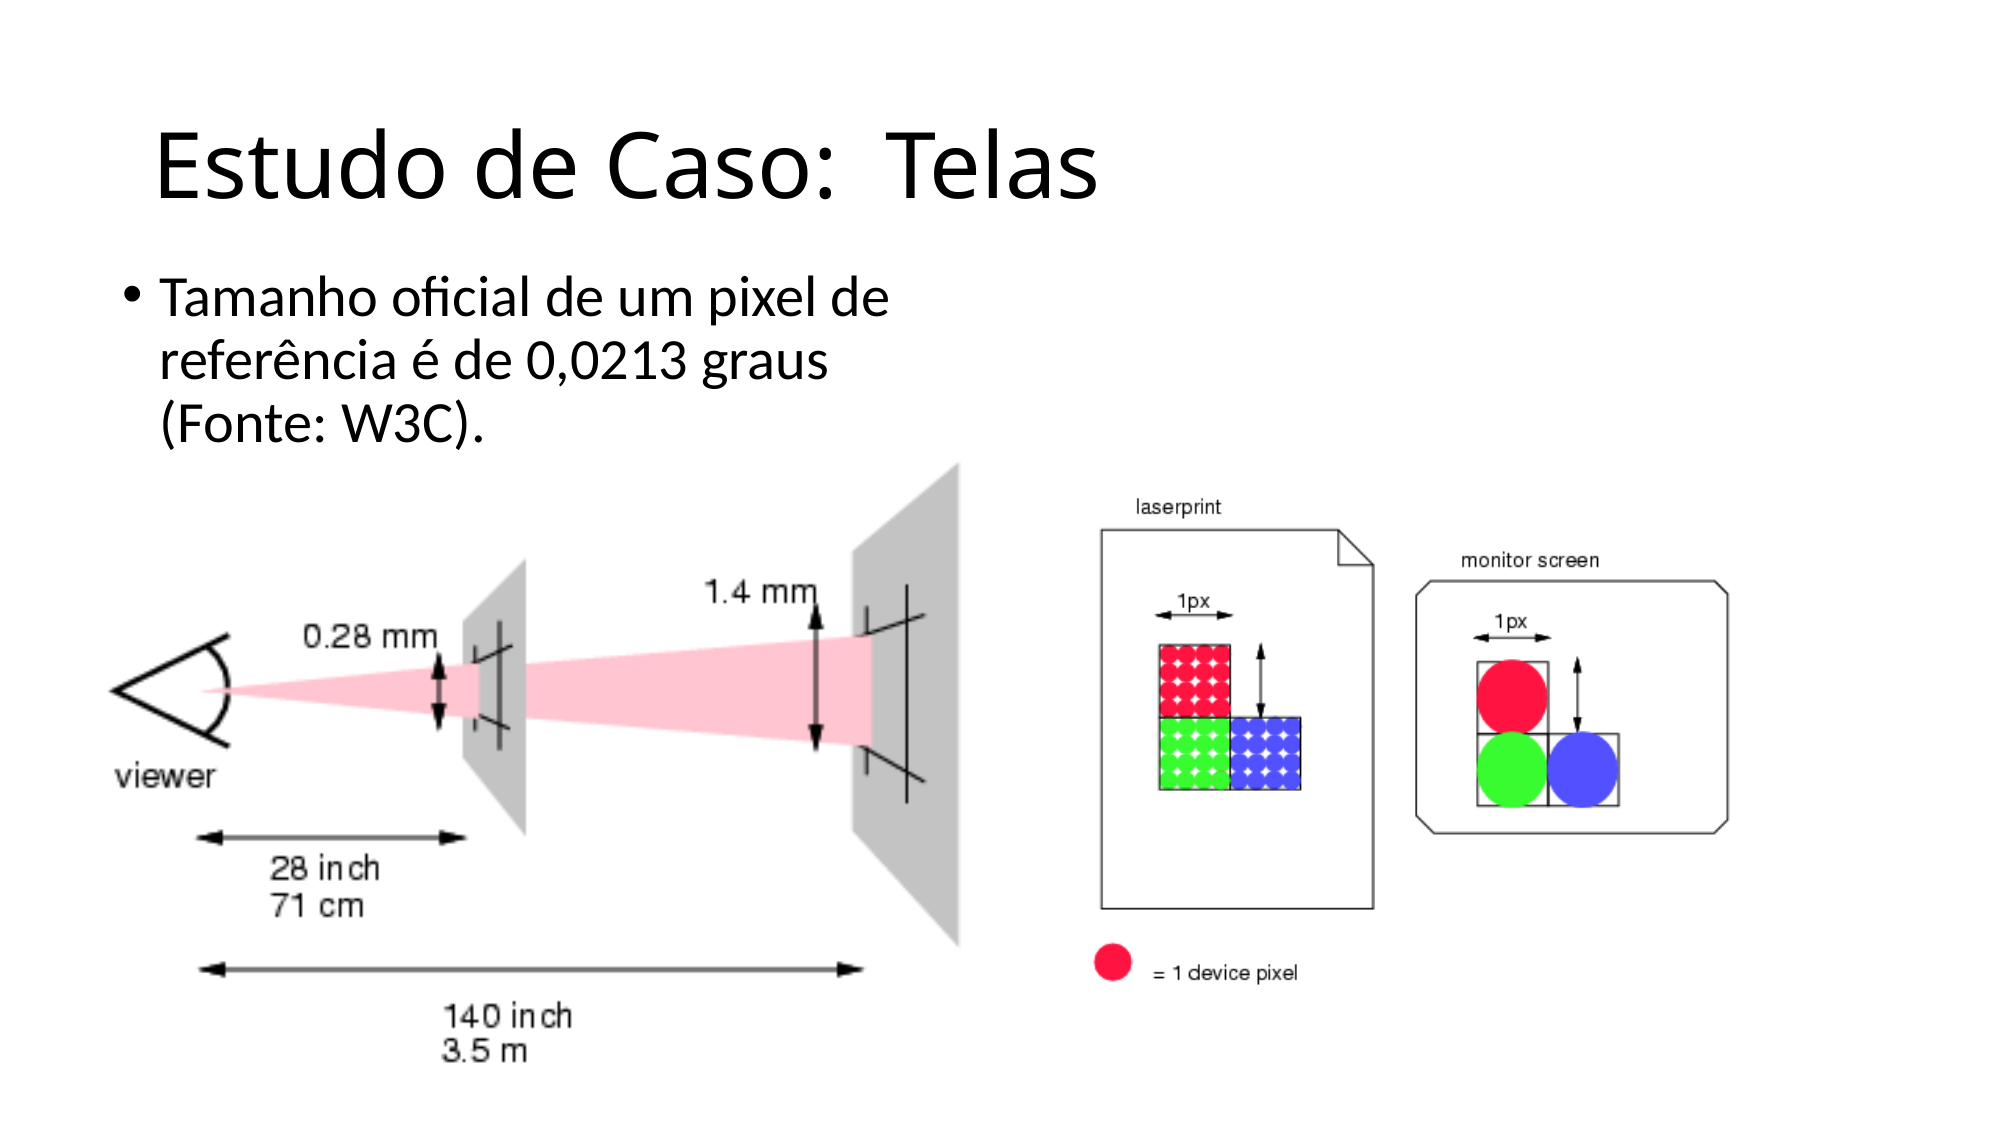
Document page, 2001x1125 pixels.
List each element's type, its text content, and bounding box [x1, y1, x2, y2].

picture [105, 456, 967, 1076]
list Tamanho oficial de um pixel de referência é de 0,0213 graus (Fonte: W3C). [107, 258, 967, 456]
picture [1089, 486, 1733, 988]
title Estudo de Caso: Telas [137, 59, 1863, 278]
